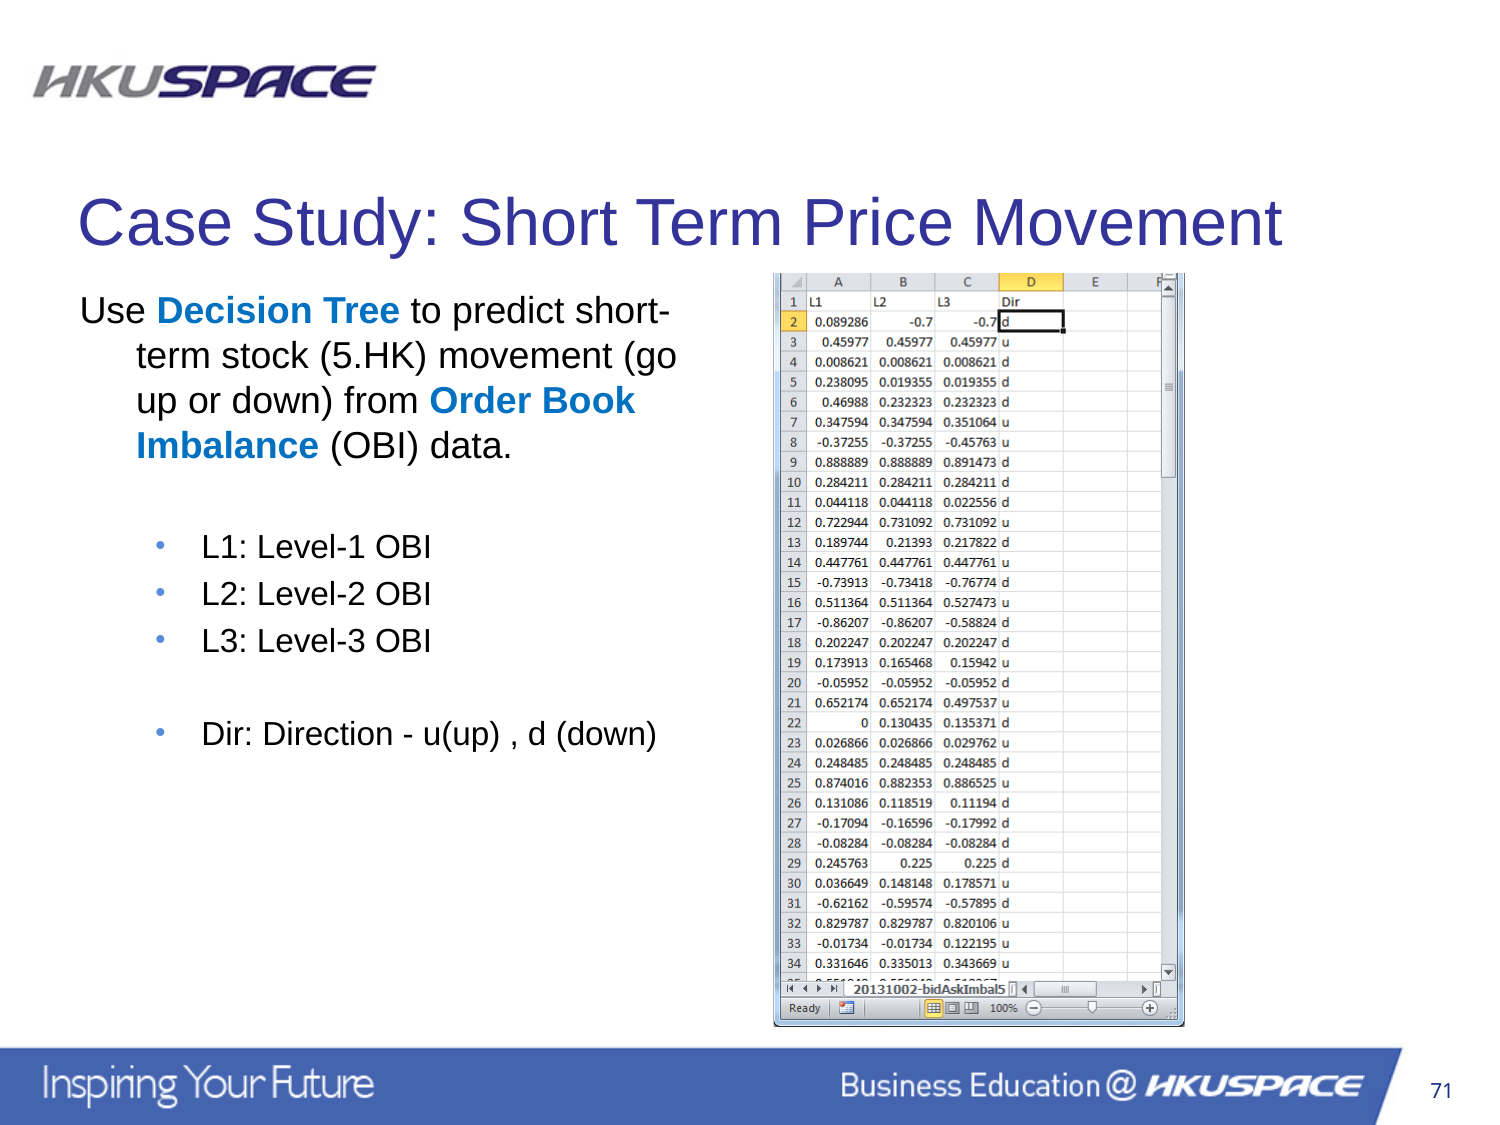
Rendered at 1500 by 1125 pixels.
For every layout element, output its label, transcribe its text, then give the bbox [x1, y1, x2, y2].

slide_number 71 [1415, 1070, 1499, 1125]
picture [0, 0, 1500, 1125]
title Case Study: Short Term Price Movement [62, 101, 1388, 266]
text_box Use Decision Tree to predict short-term stock (5.HK) movement (go up or down) from Order Book Imbalance (OBI) data. L1: Level-1 OBI L2: Level-2 OBI L3: Level-3 OBI Dir: Direction - u(up) , d (down) [64, 278, 703, 1047]
